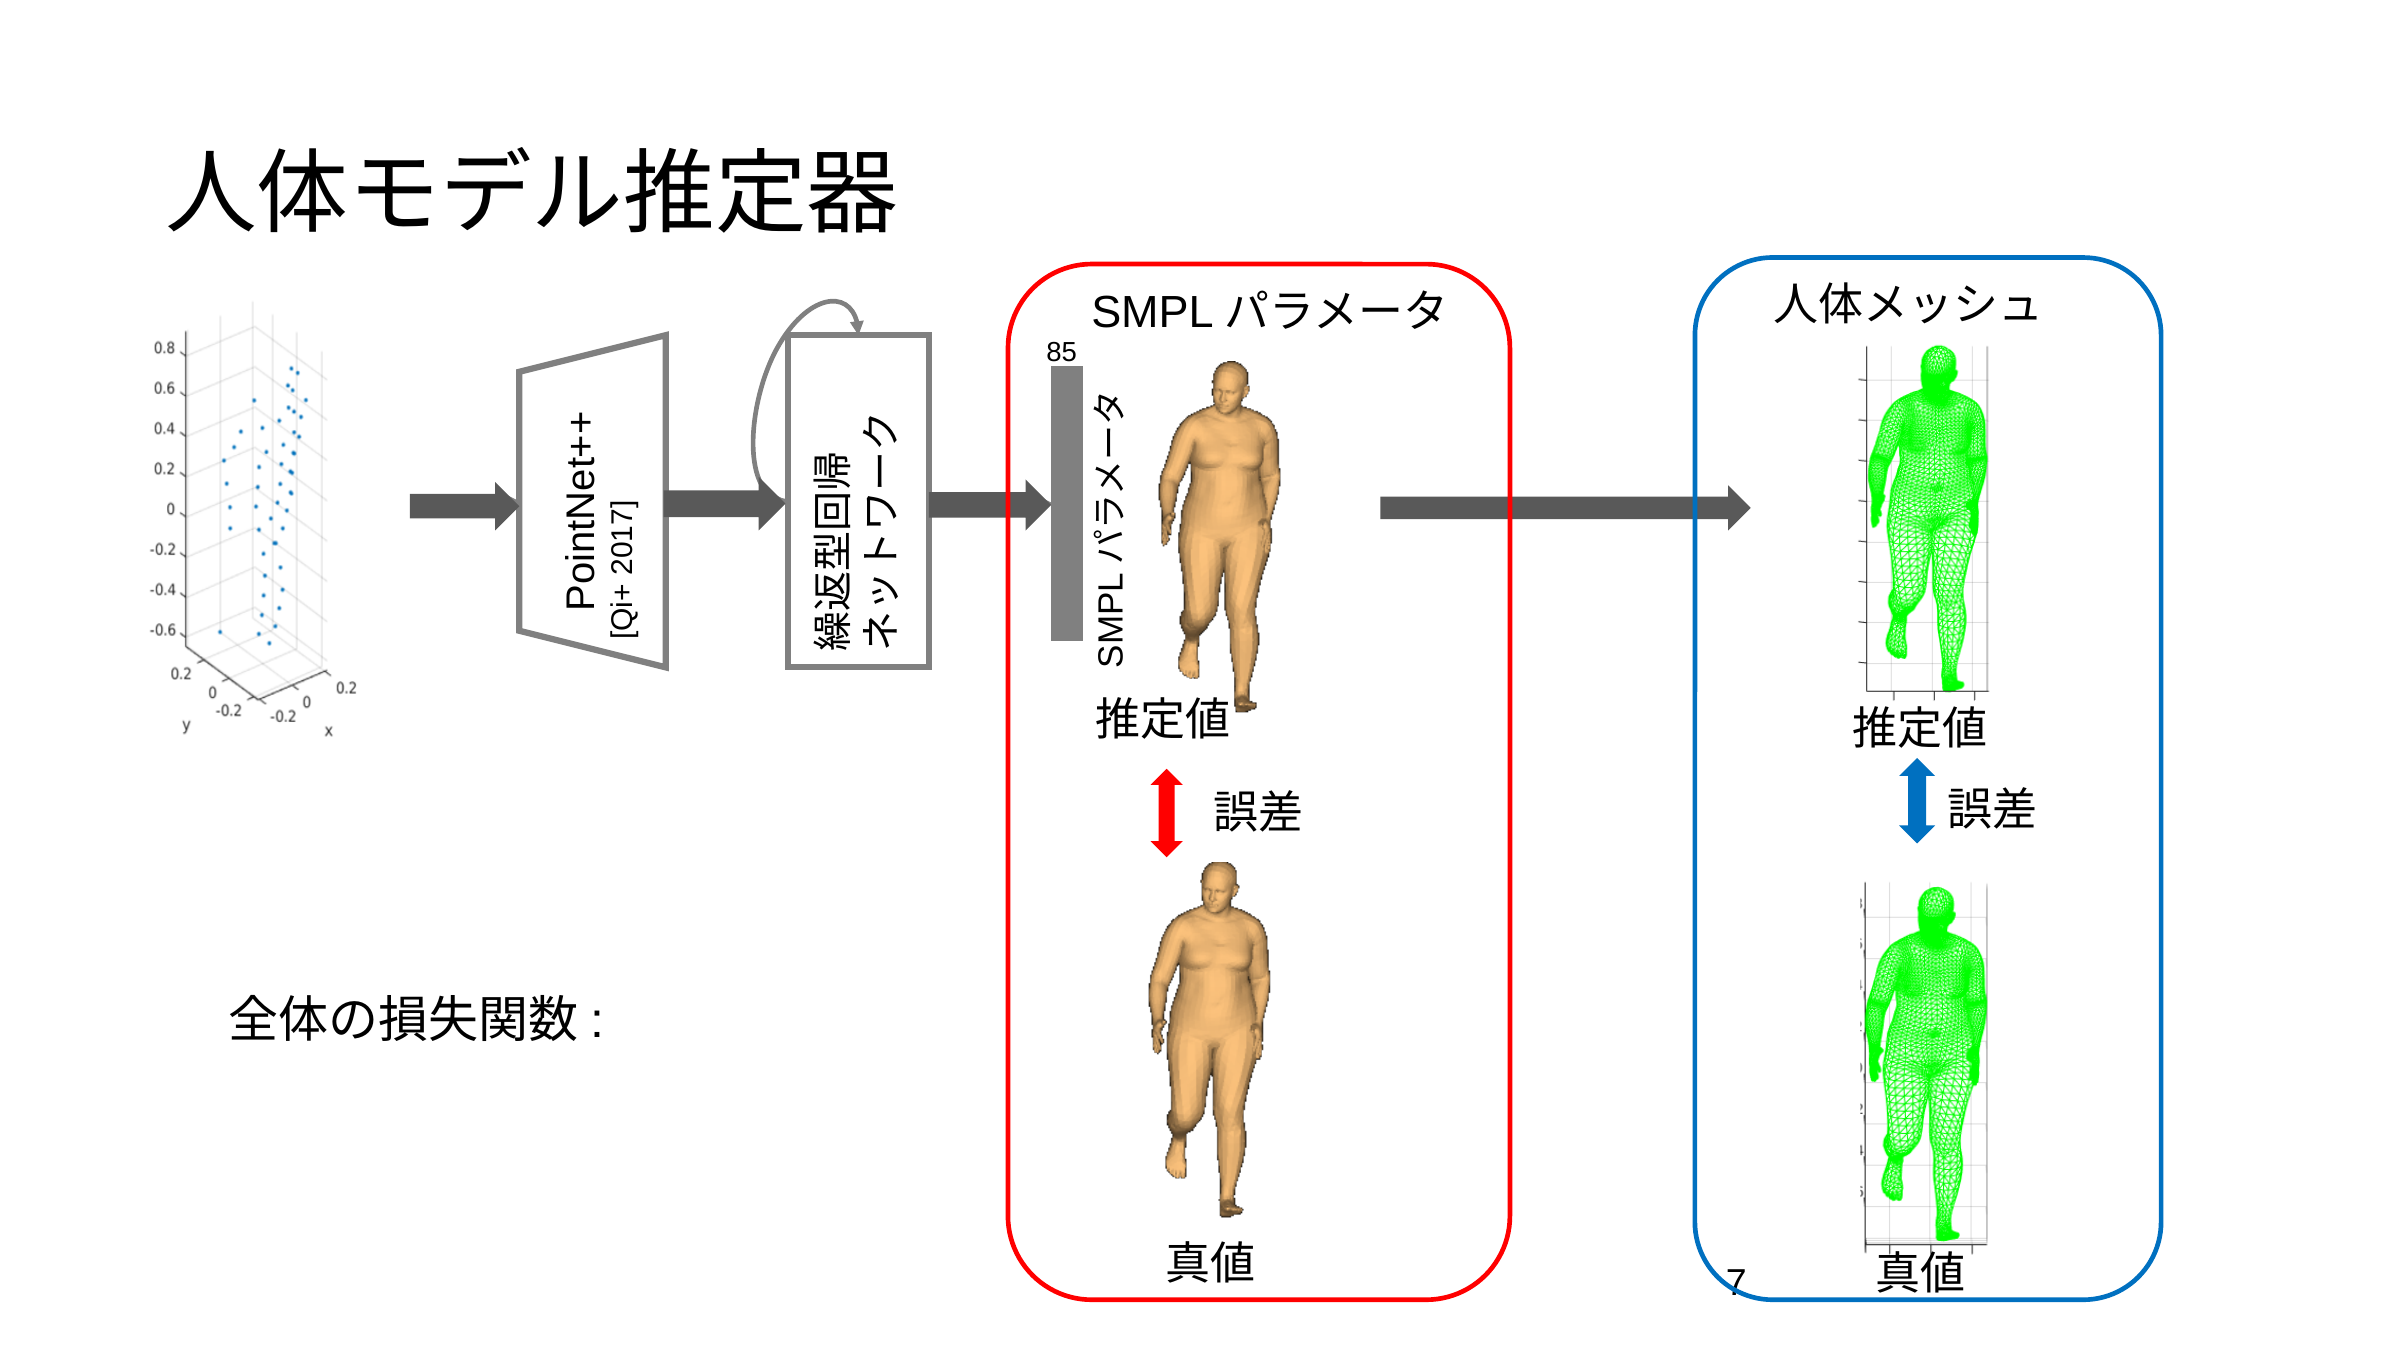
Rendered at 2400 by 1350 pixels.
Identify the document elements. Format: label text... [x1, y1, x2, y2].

text_box 推定値 [1837, 692, 2125, 762]
text_box 推定値 [1080, 726, 1349, 752]
text_box [1005, 277, 1513, 1302]
text_box [1692, 255, 2164, 1302]
text_box 真値 [1860, 1263, 1994, 1306]
picture [1853, 314, 2006, 702]
picture [1860, 868, 2019, 1255]
slide_number 7 [1711, 1250, 2252, 1323]
text_box SMPLパラメータ [1145, 275, 1476, 344]
picture [1047, 360, 1405, 719]
text_box [1089, 261, 1472, 275]
picture [1036, 861, 1394, 1219]
text_box 真値 [1150, 1228, 1300, 1296]
title 人体モデル推定器 [165, 65, 2235, 326]
text_box 人体メッシュ [1758, 268, 2098, 337]
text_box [92, 263, 1141, 739]
text_box [1513, 494, 1692, 522]
